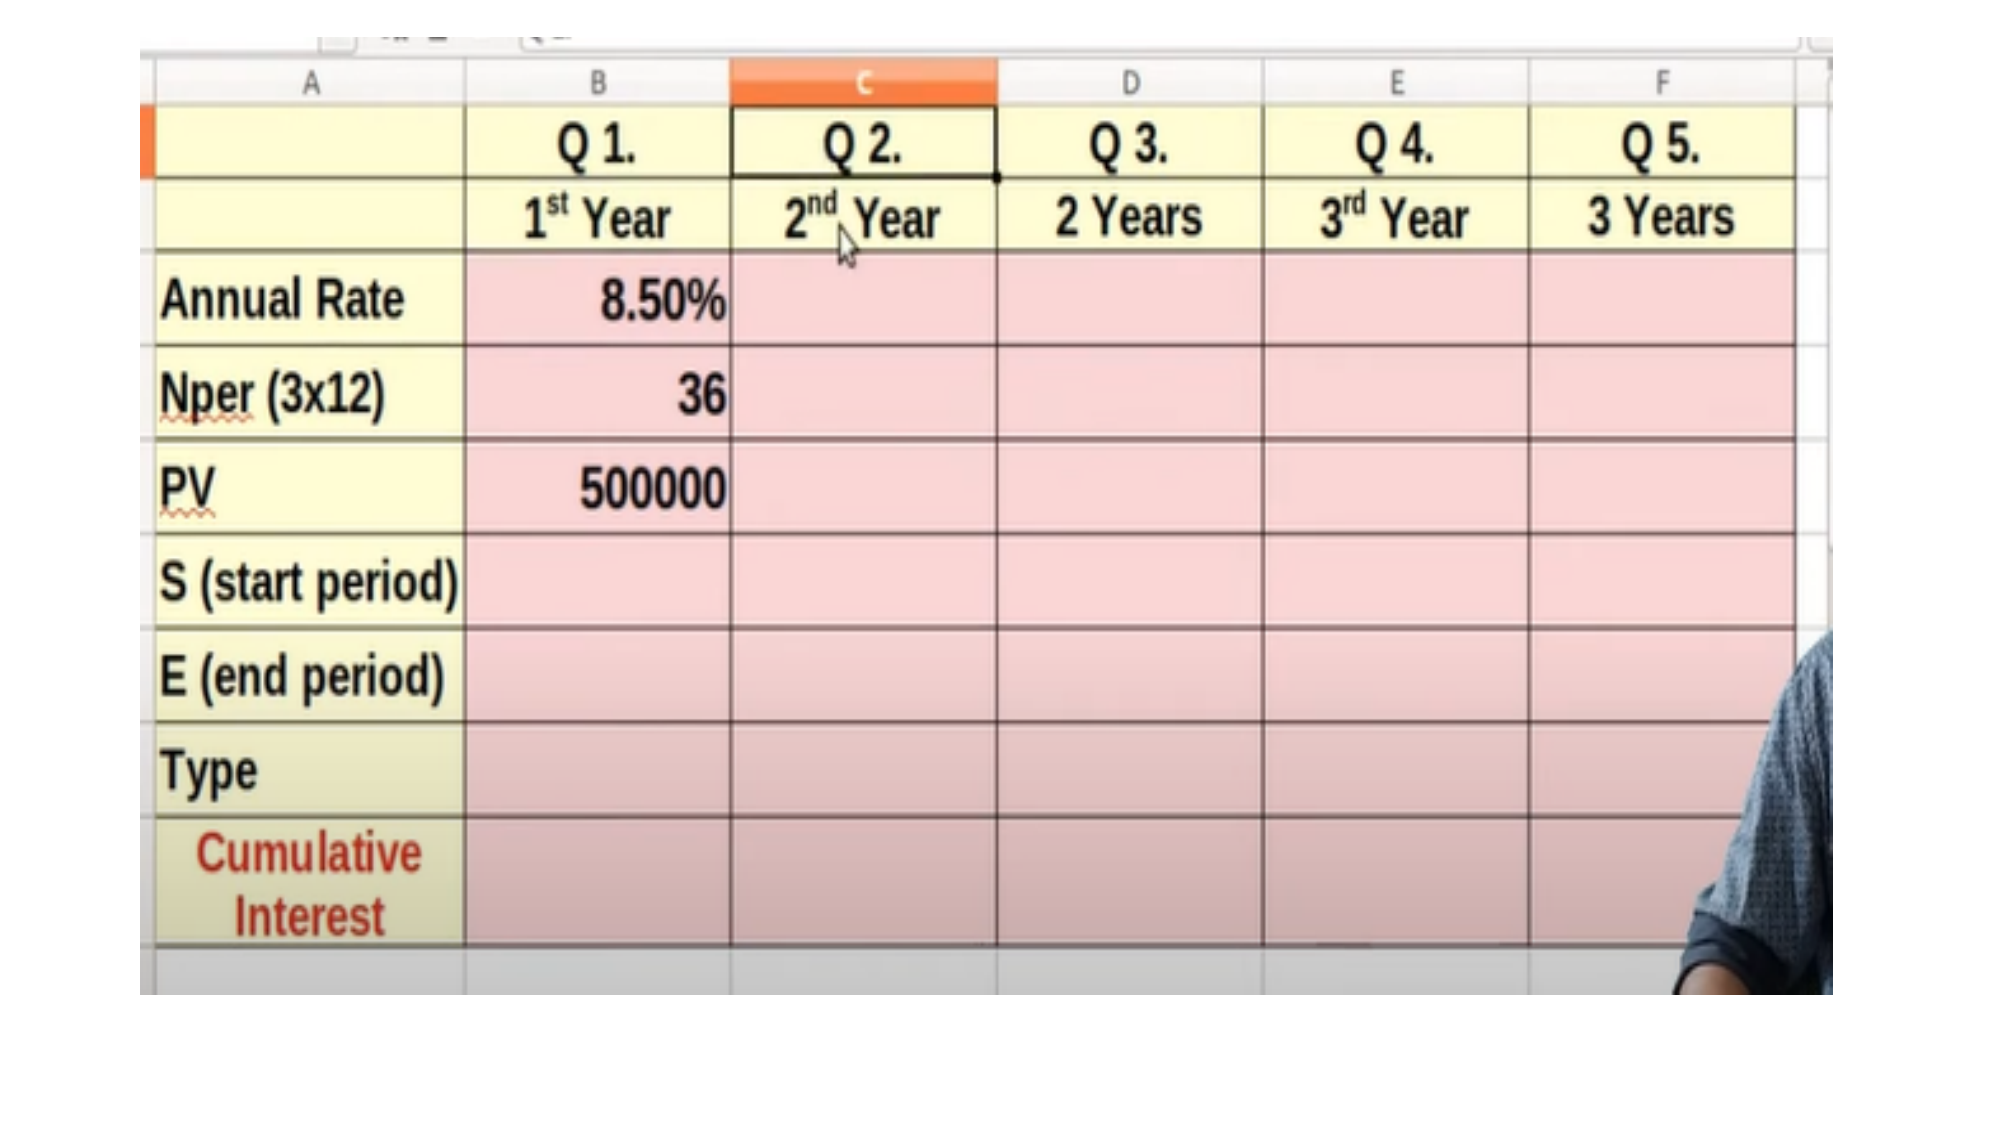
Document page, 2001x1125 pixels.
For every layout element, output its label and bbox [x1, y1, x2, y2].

picture [139, 37, 1833, 995]
